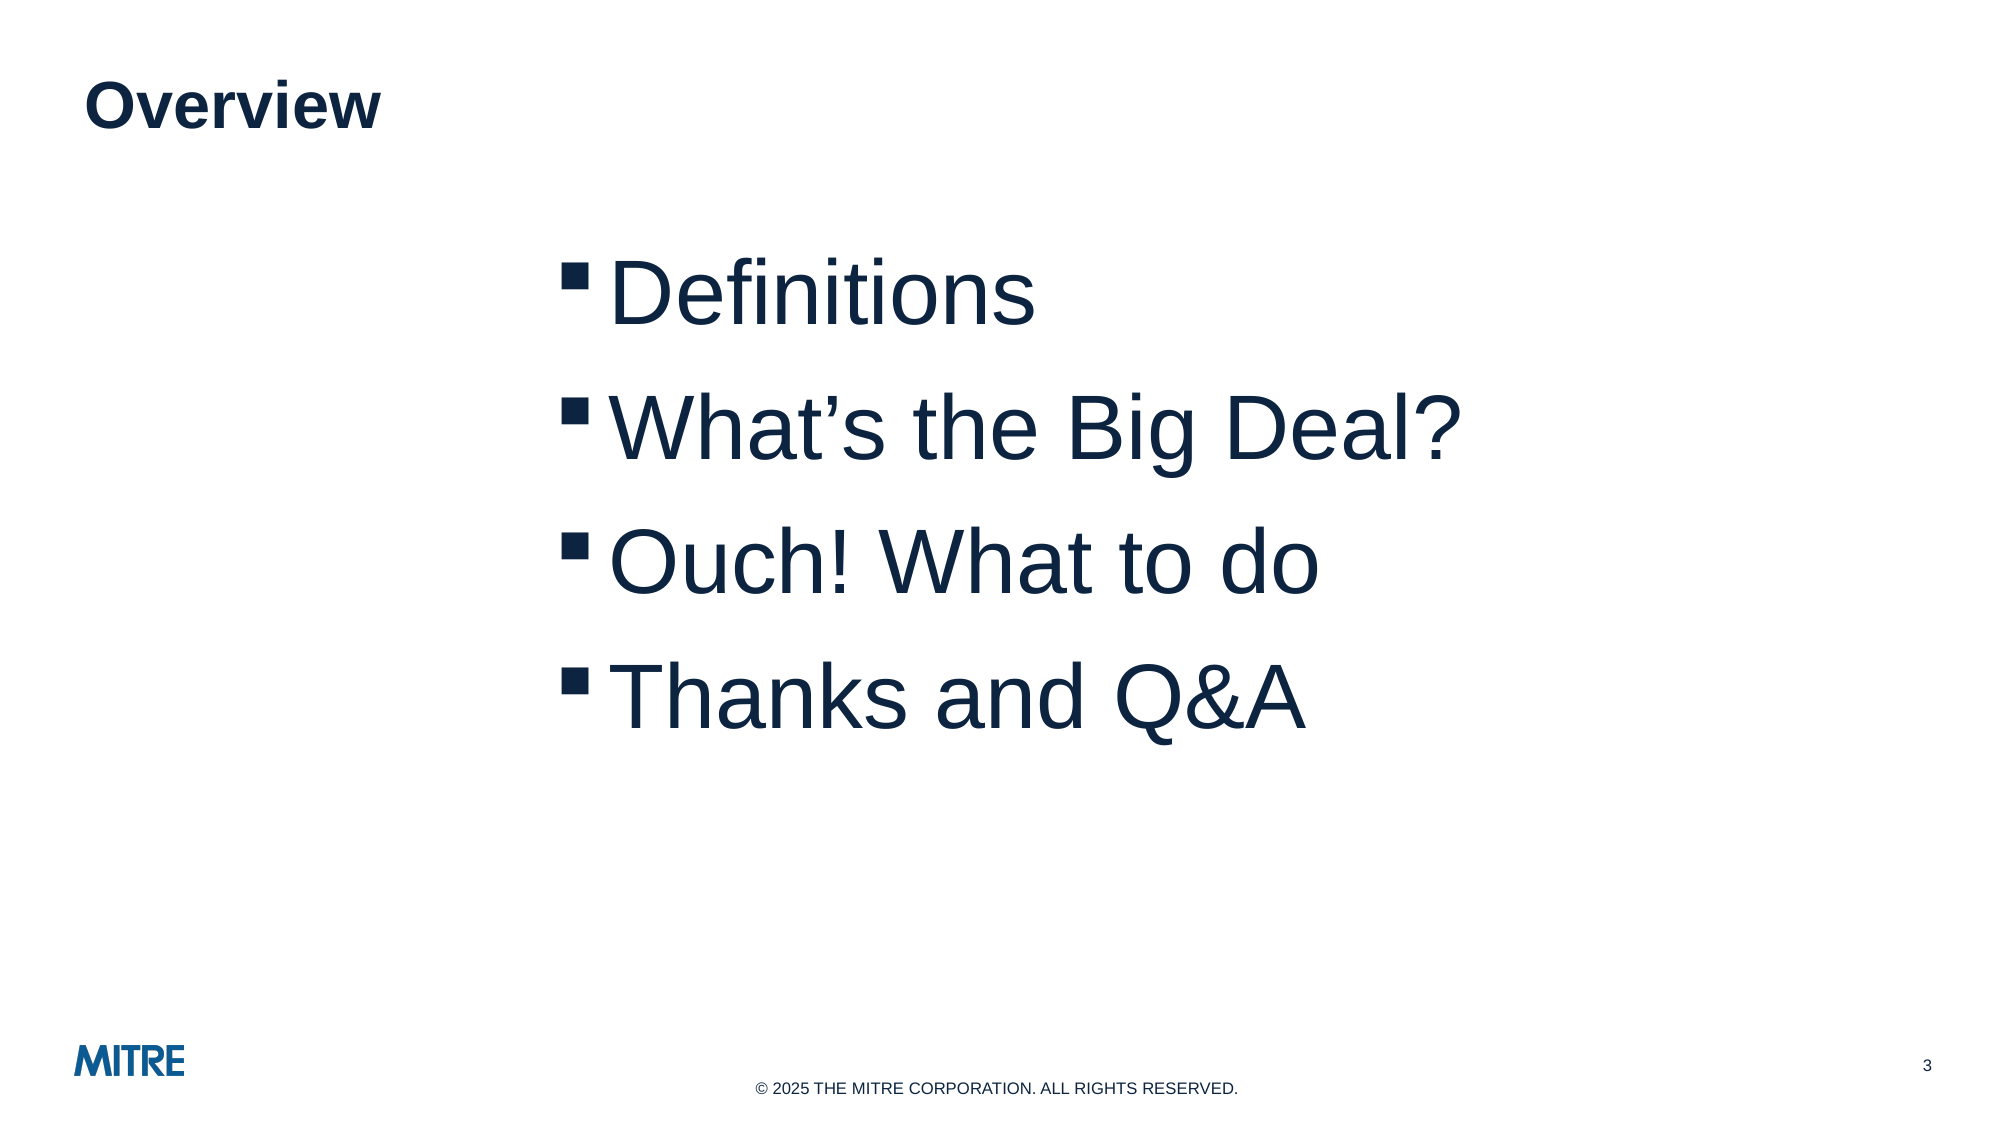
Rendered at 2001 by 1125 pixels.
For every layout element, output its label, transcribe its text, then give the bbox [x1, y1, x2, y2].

title Overview [69, 60, 1930, 150]
slide_number 3 [1830, 1050, 1933, 1080]
list Definitions What’s the Big Deal? Ouch! What to do Thanks and Q&A [537, 224, 1930, 975]
picture [74, 1045, 184, 1076]
